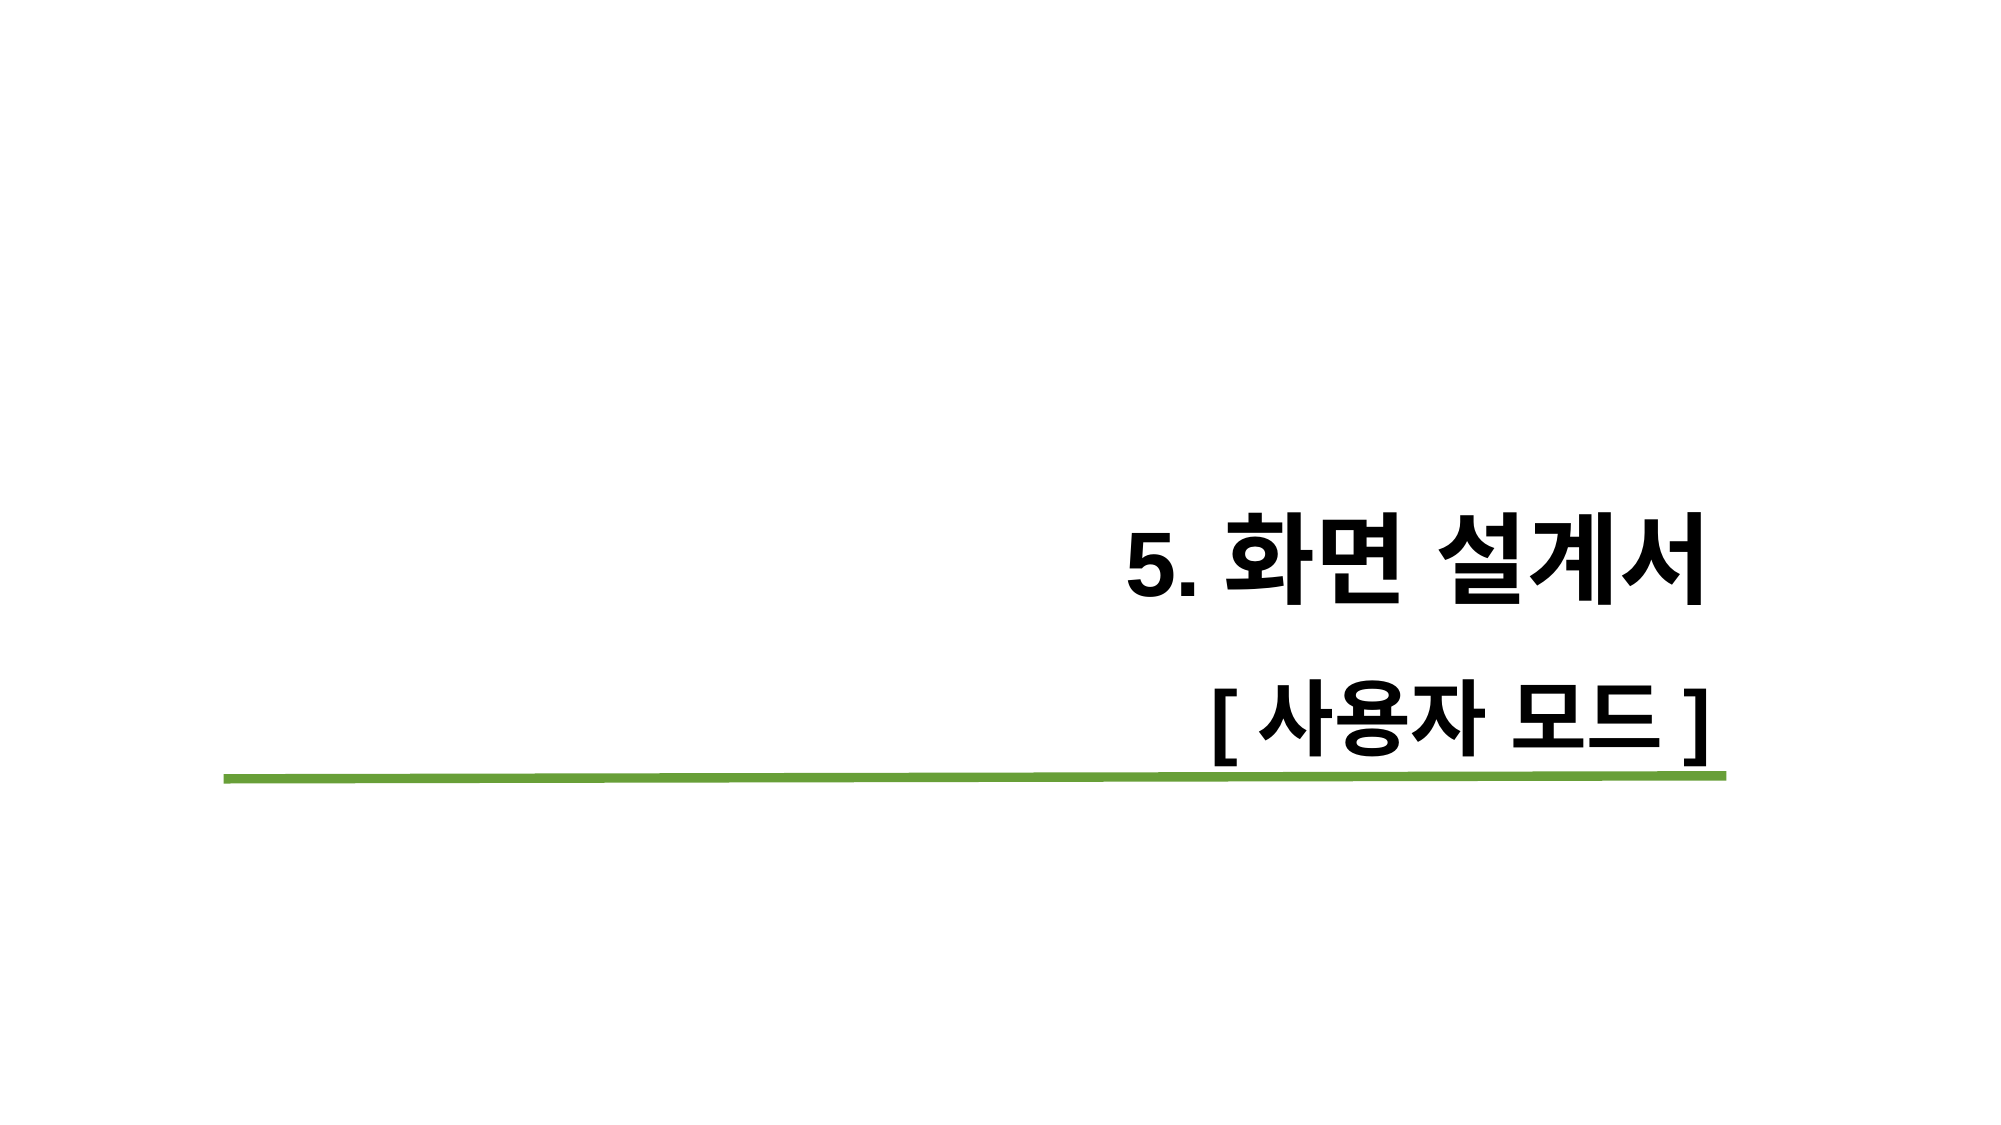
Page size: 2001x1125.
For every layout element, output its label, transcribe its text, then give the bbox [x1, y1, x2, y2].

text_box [223, 775, 1727, 779]
text_box 5.화면 설계서 [사용자 모드] [225, 88, 1727, 774]
